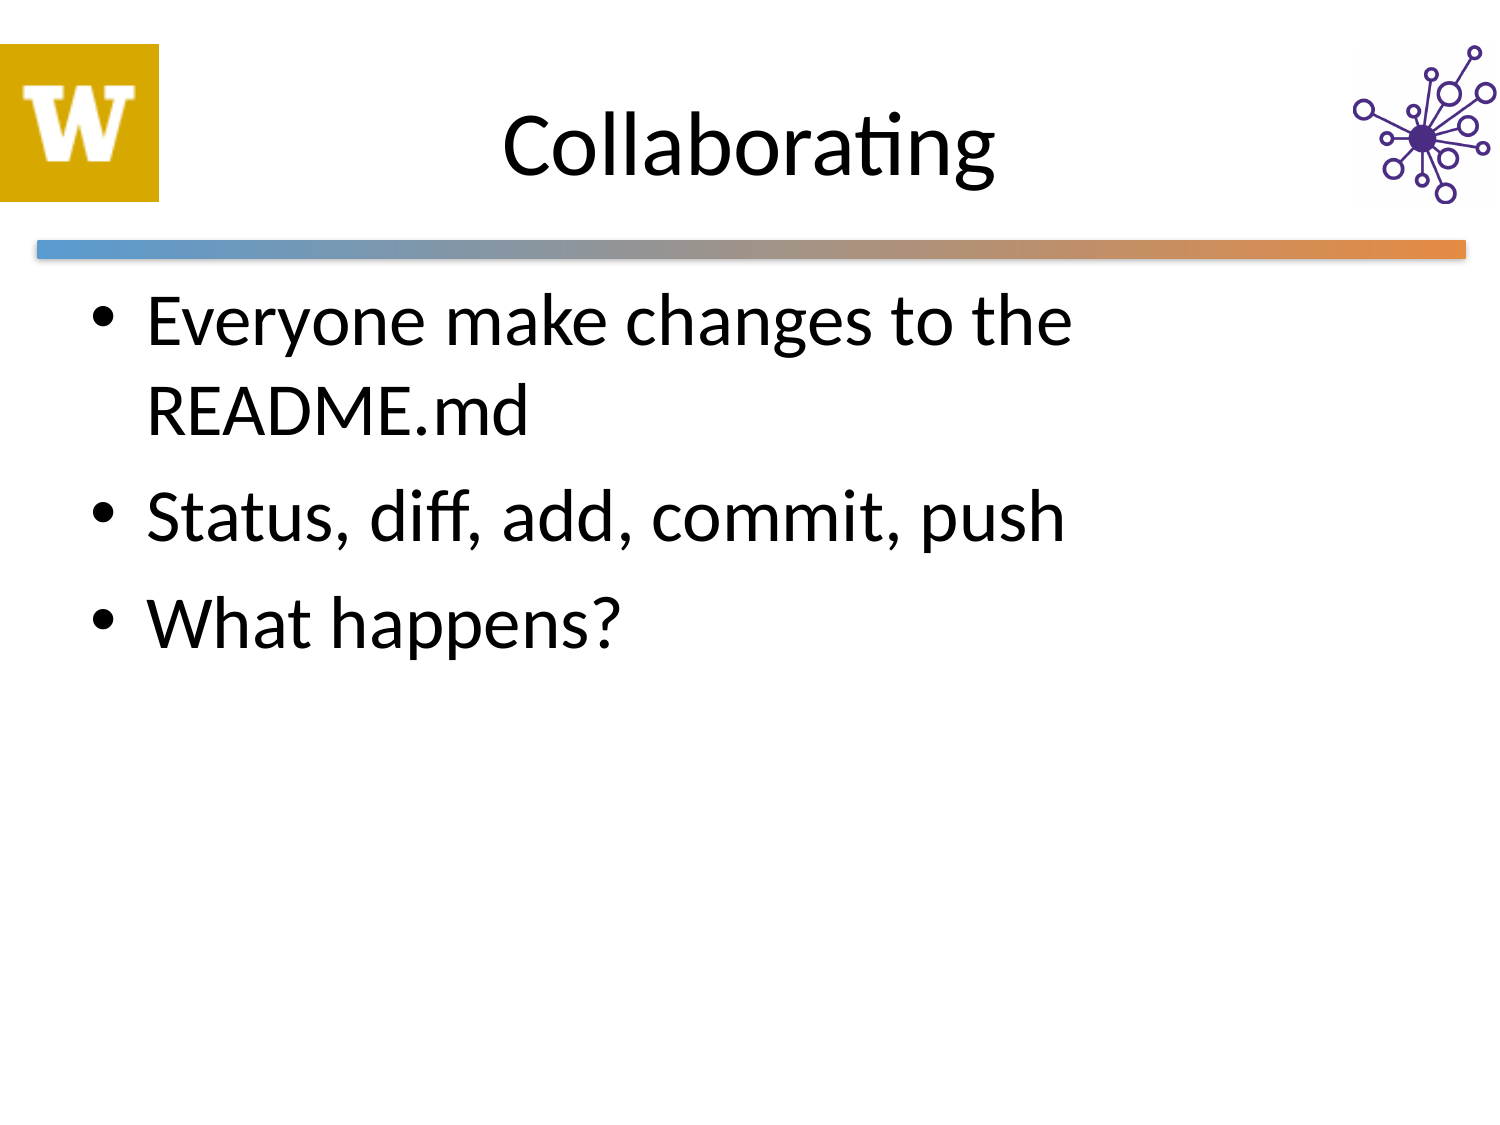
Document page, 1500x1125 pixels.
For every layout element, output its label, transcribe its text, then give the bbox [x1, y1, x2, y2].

picture [1425, 45, 1497, 204]
title Collaborating [75, 45, 1425, 233]
picture [0, 44, 159, 202]
list Everyone make changes to the README.md Status, diff, add, commit, push What happens? [75, 262, 1425, 1093]
